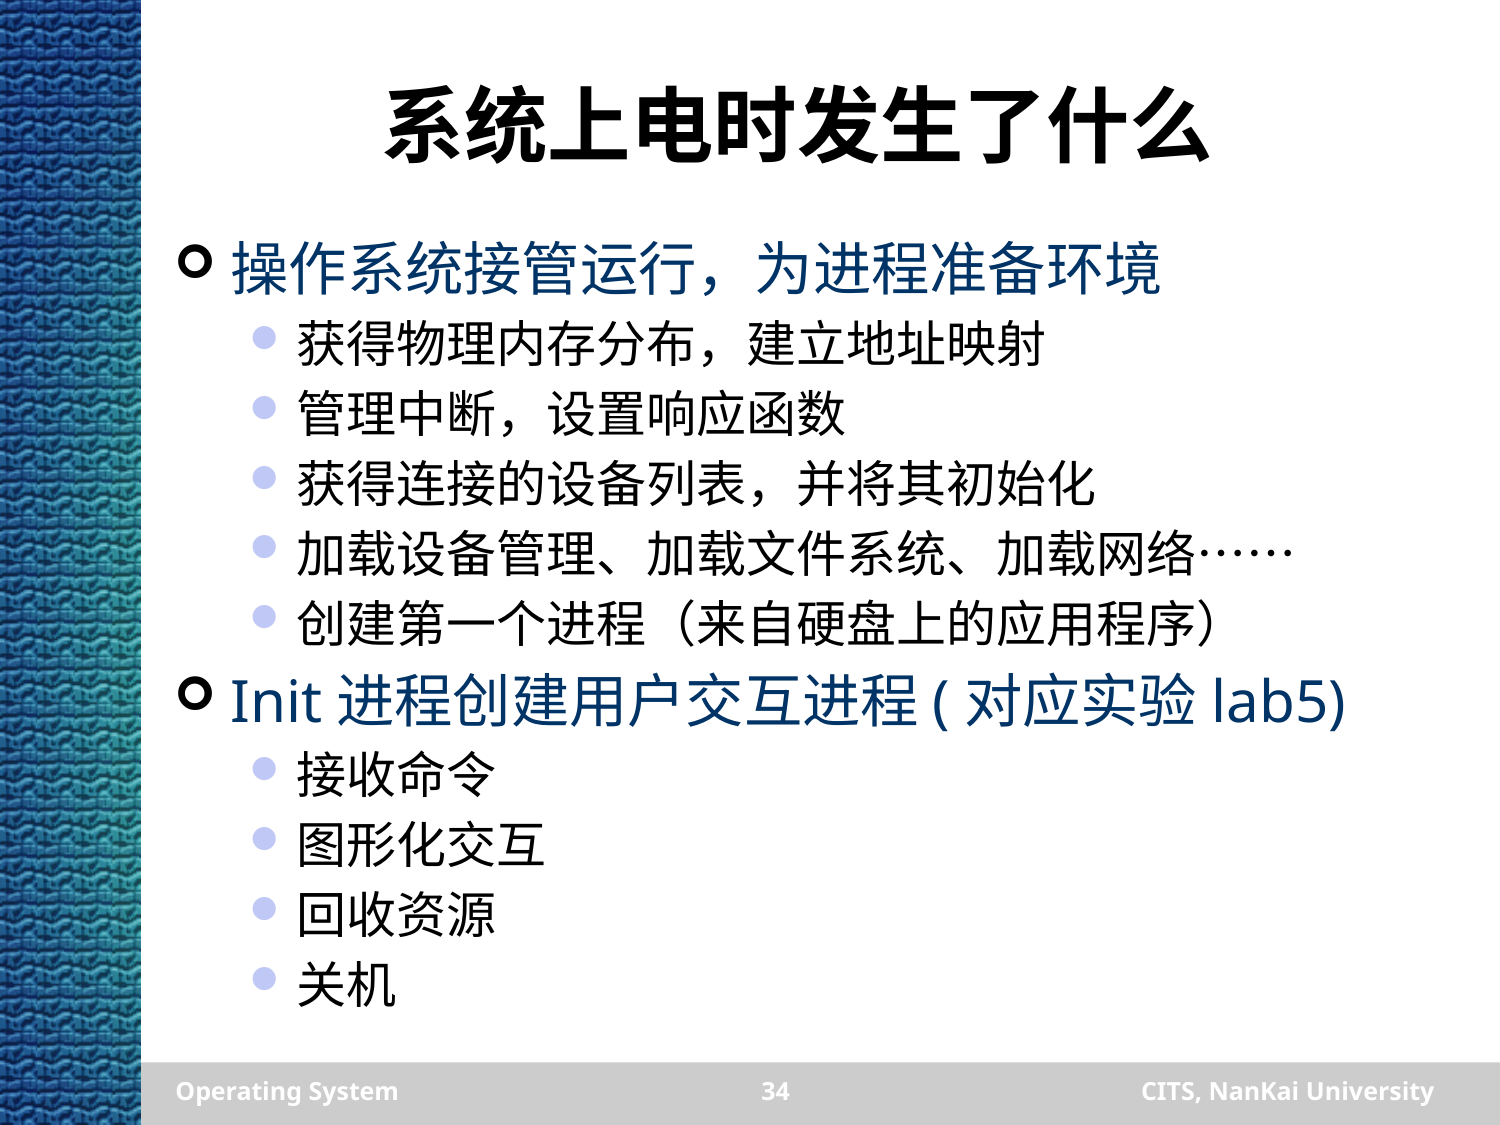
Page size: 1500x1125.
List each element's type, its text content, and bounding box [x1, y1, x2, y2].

slide_number Operating System [160, 1067, 574, 1118]
list 操作系统接管运行，为进程准备环境 获得物理内存分布，建立地址映射 管理中断，设置响应函数 获得连接的设备列表，并将其初始化 加载设备管理、加载文件系统、加载网络…… 创建第一个进程（来自硬盘上的应用程序） Init进程创建用户交互进程(对应实验lab5) 接收命令 图形化交互 回收资源 关机 [159, 224, 1483, 1047]
title 系统上电时发生了什么 [159, 50, 1436, 197]
picture [0, 0, 141, 1125]
footer CITS, NanKai University [974, 1067, 1451, 1118]
slide_number 34 [600, 1067, 951, 1118]
